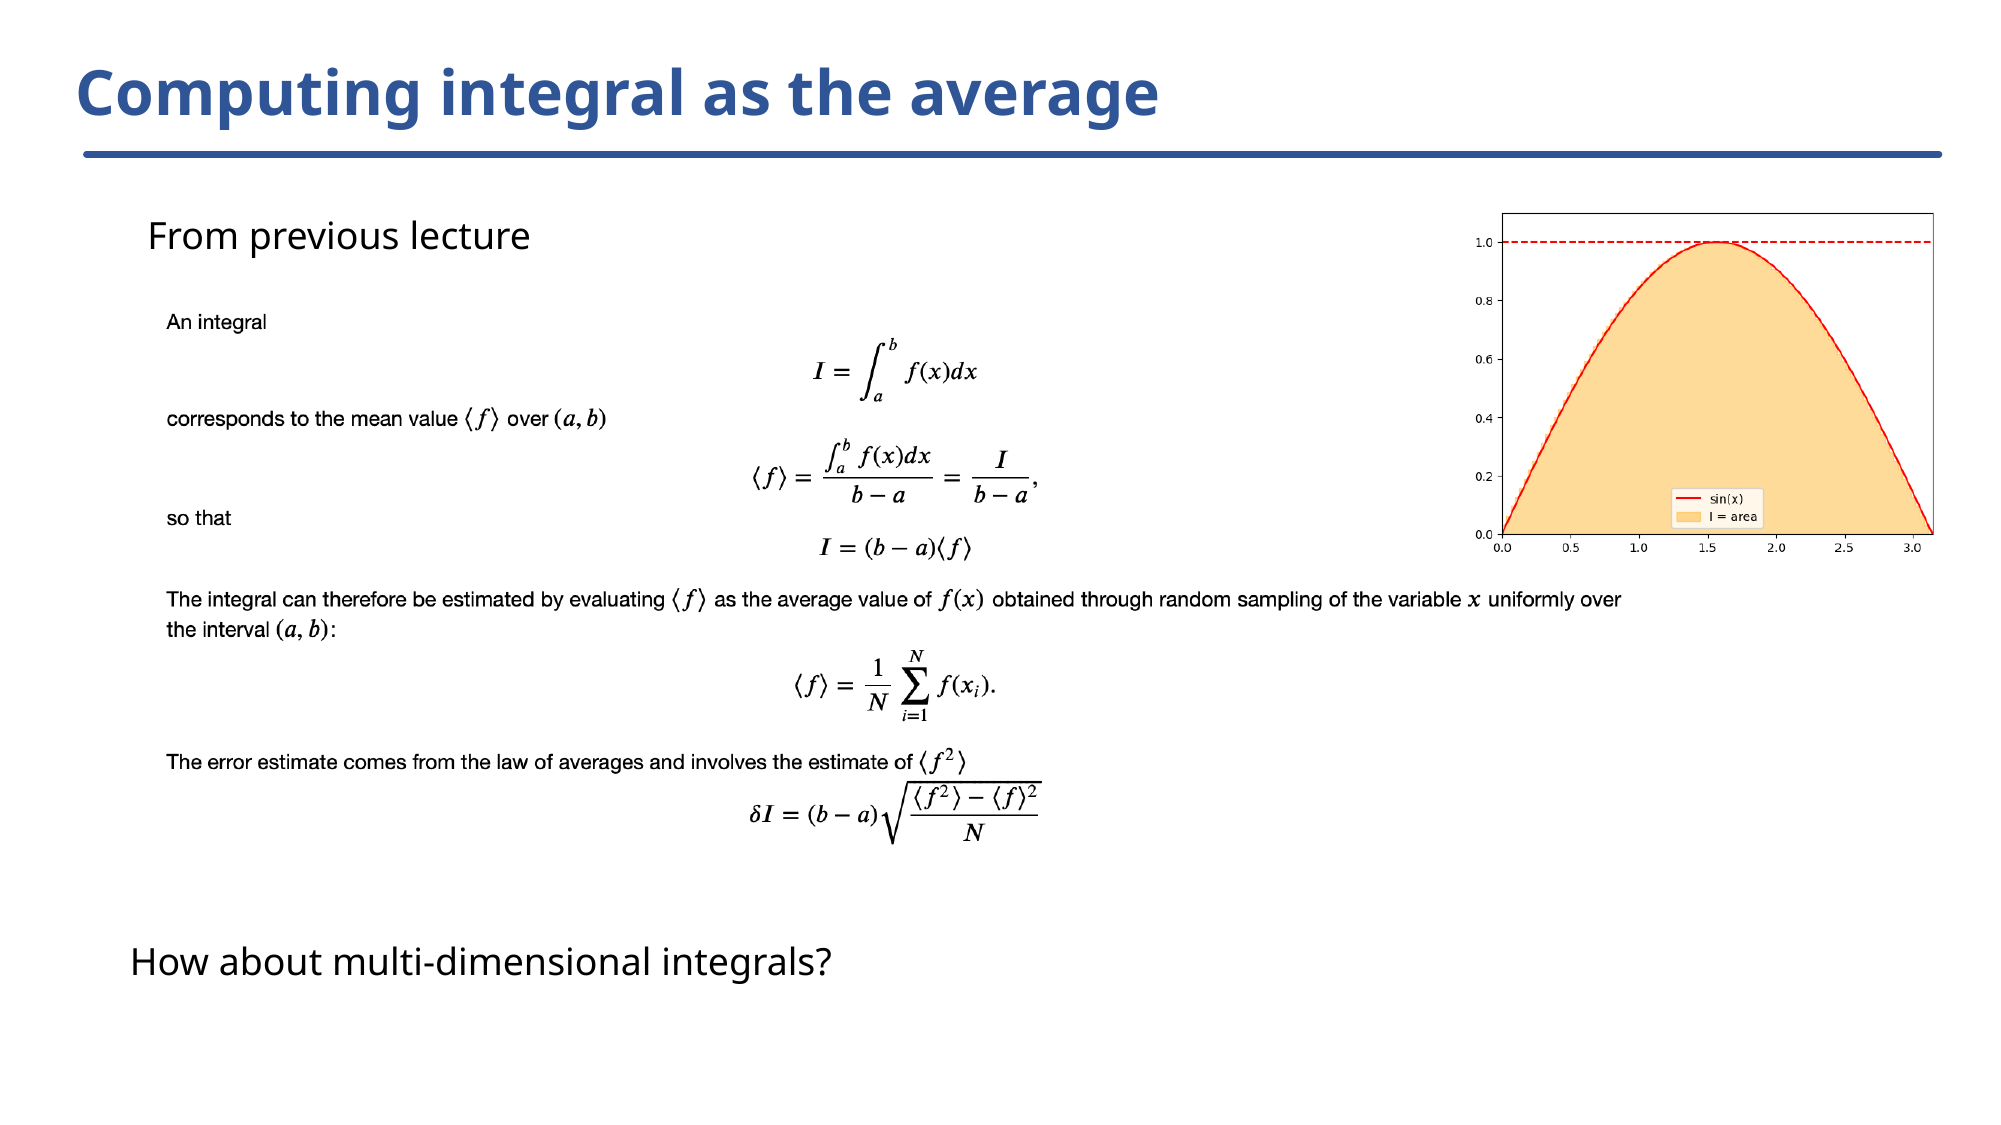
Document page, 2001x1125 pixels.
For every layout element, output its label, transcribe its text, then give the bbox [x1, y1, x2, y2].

text_box How about multi-dimensional integrals? [115, 930, 848, 991]
text_box From previous lecture [132, 204, 547, 265]
picture [153, 204, 1940, 857]
title Computing integral as the average [60, 0, 1940, 192]
